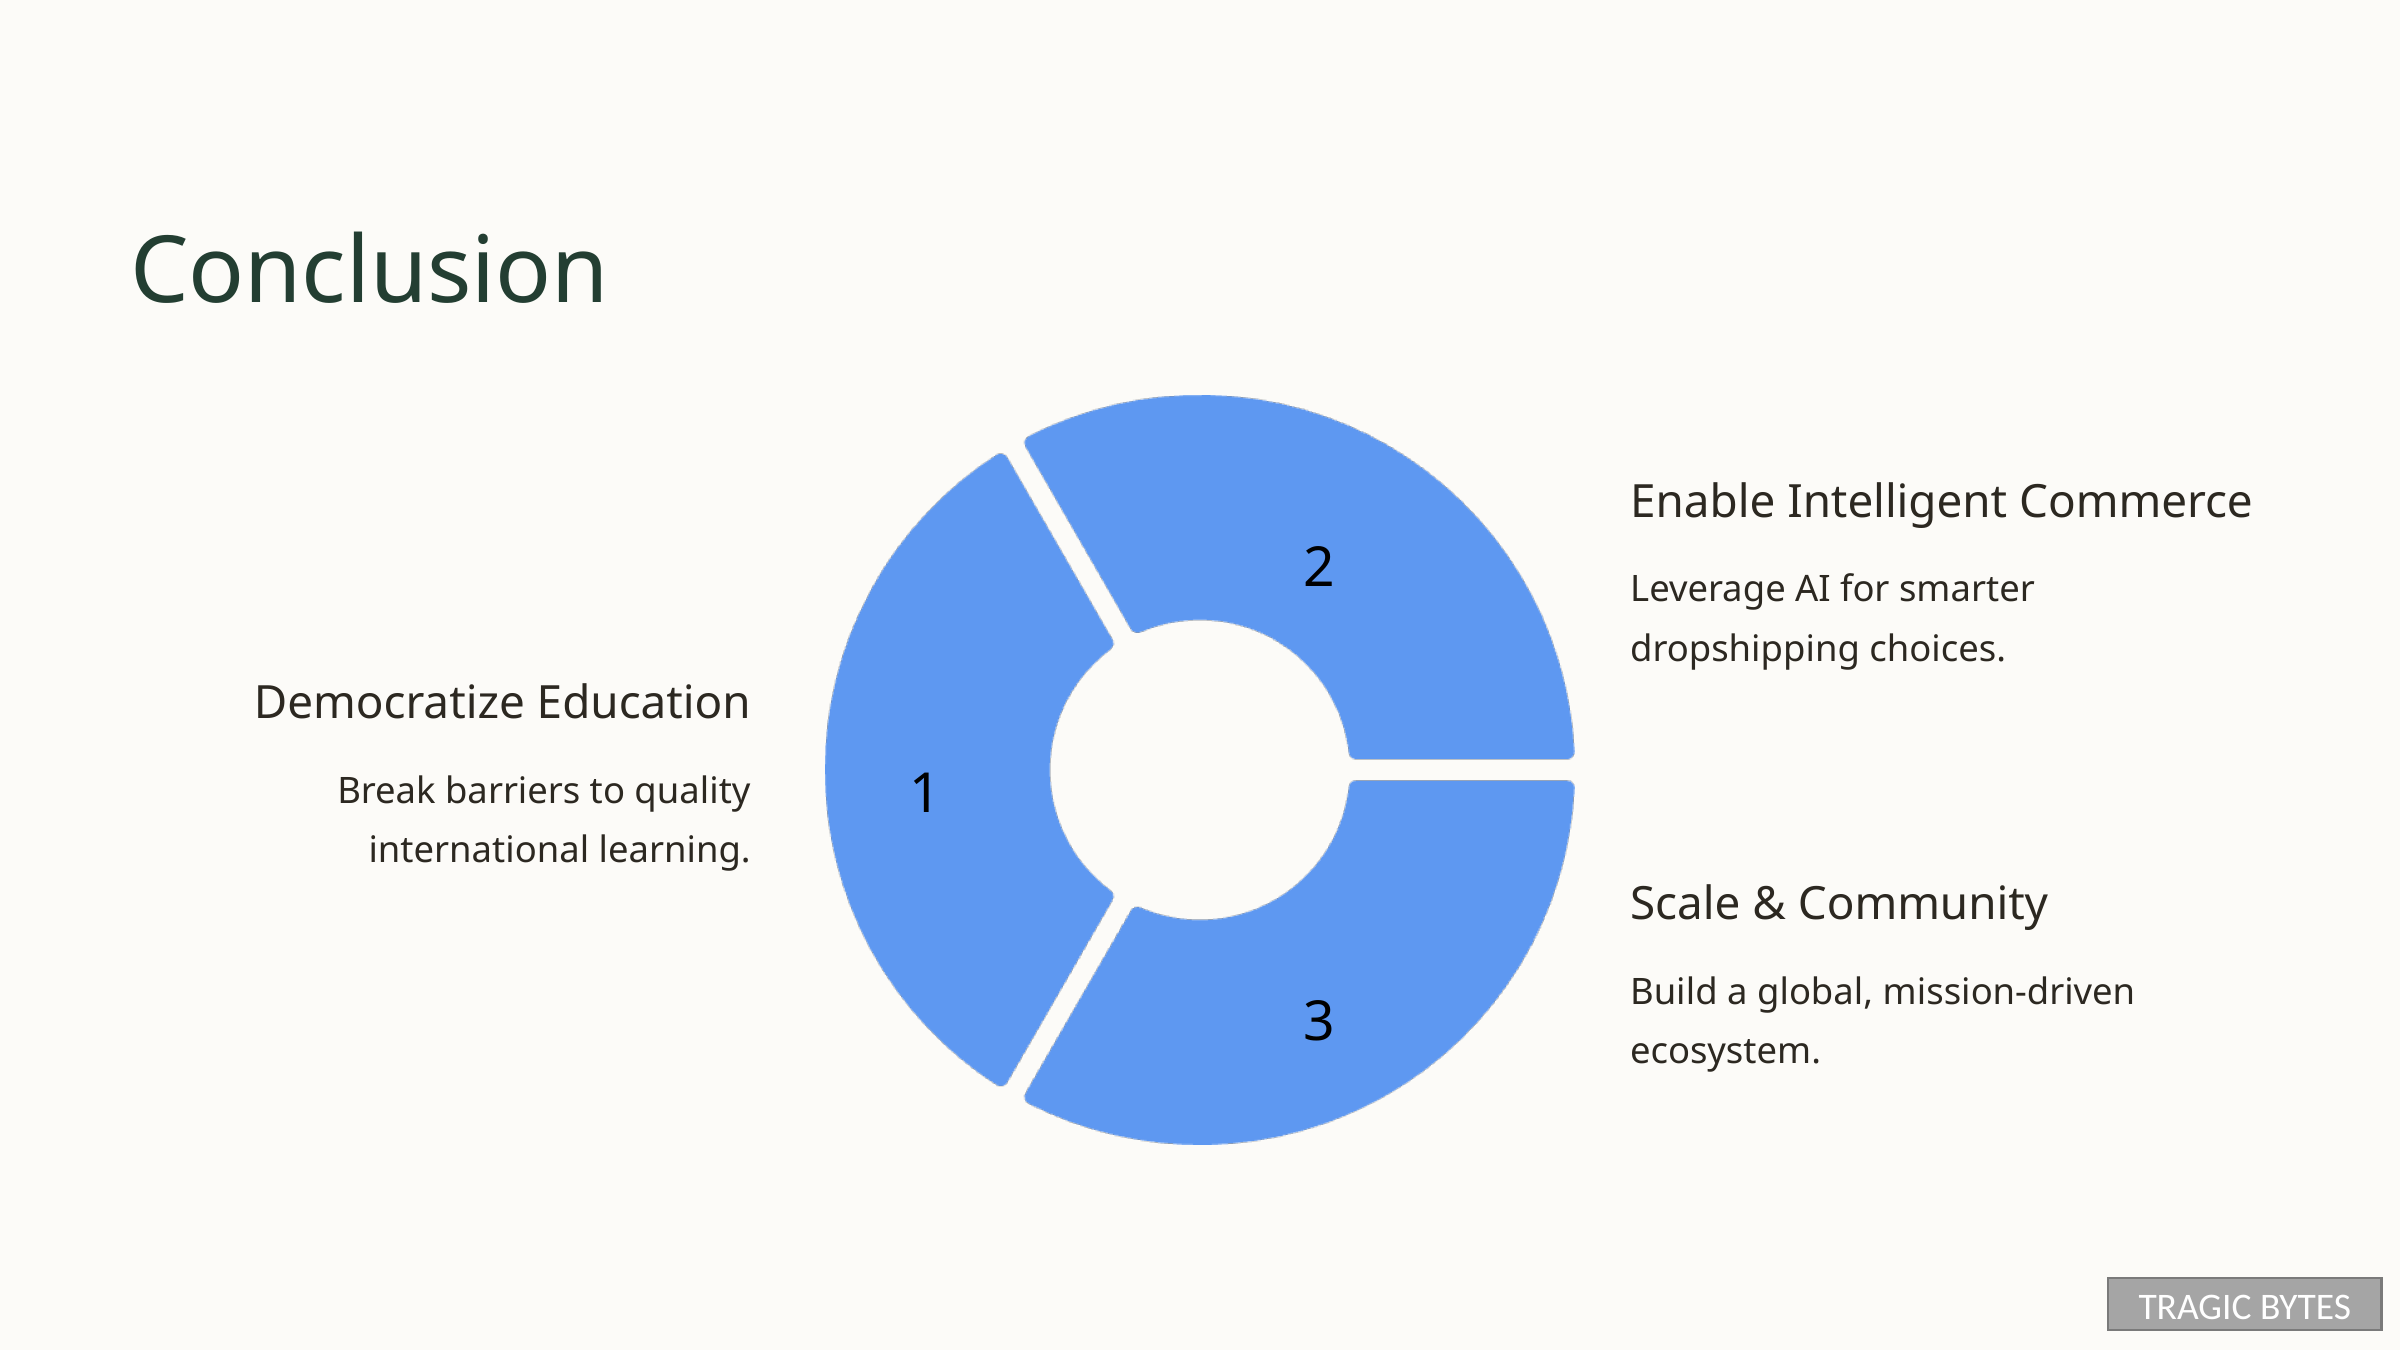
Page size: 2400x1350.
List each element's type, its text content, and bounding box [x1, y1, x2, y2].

text_box TRAGIC BYTES [2107, 1277, 2383, 1331]
picture [2106, 1271, 2389, 1339]
text_box Democratize Education [262, 670, 752, 729]
text_box Enable Intelligent Commerce [1630, 469, 2235, 528]
text_box Build a global, mission-driven ecosystem. [1630, 952, 2270, 1072]
picture [825, 395, 1575, 1145]
text_box Conclusion [130, 205, 1061, 322]
text_box Leverage AI for smarter dropshipping choices. [1630, 549, 2270, 669]
text_box Break barriers to quality international learning. [130, 751, 752, 871]
text_box Scale & Community [1630, 871, 2096, 930]
